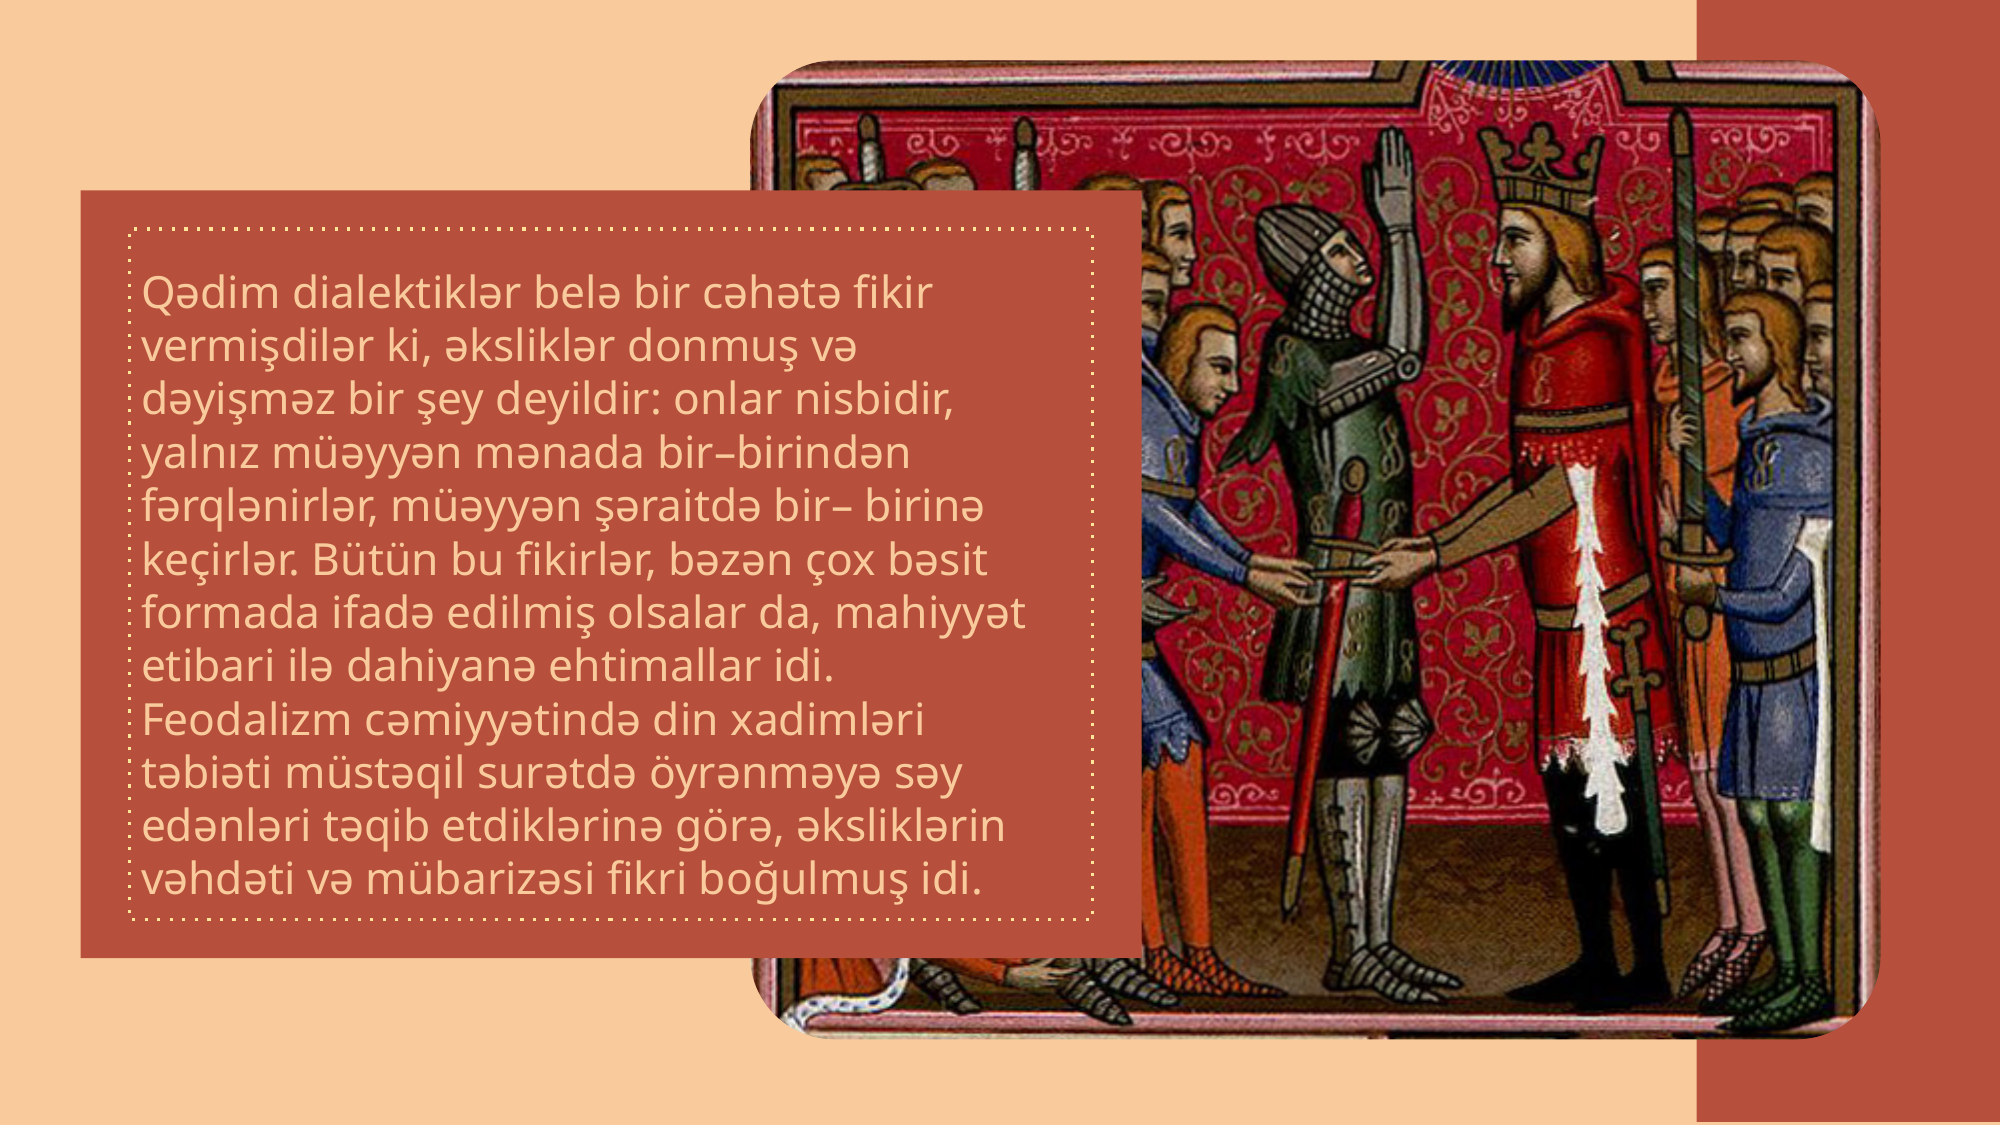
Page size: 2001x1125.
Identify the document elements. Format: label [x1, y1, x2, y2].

text_box [80, 190, 1142, 959]
picture [749, 60, 1881, 1040]
